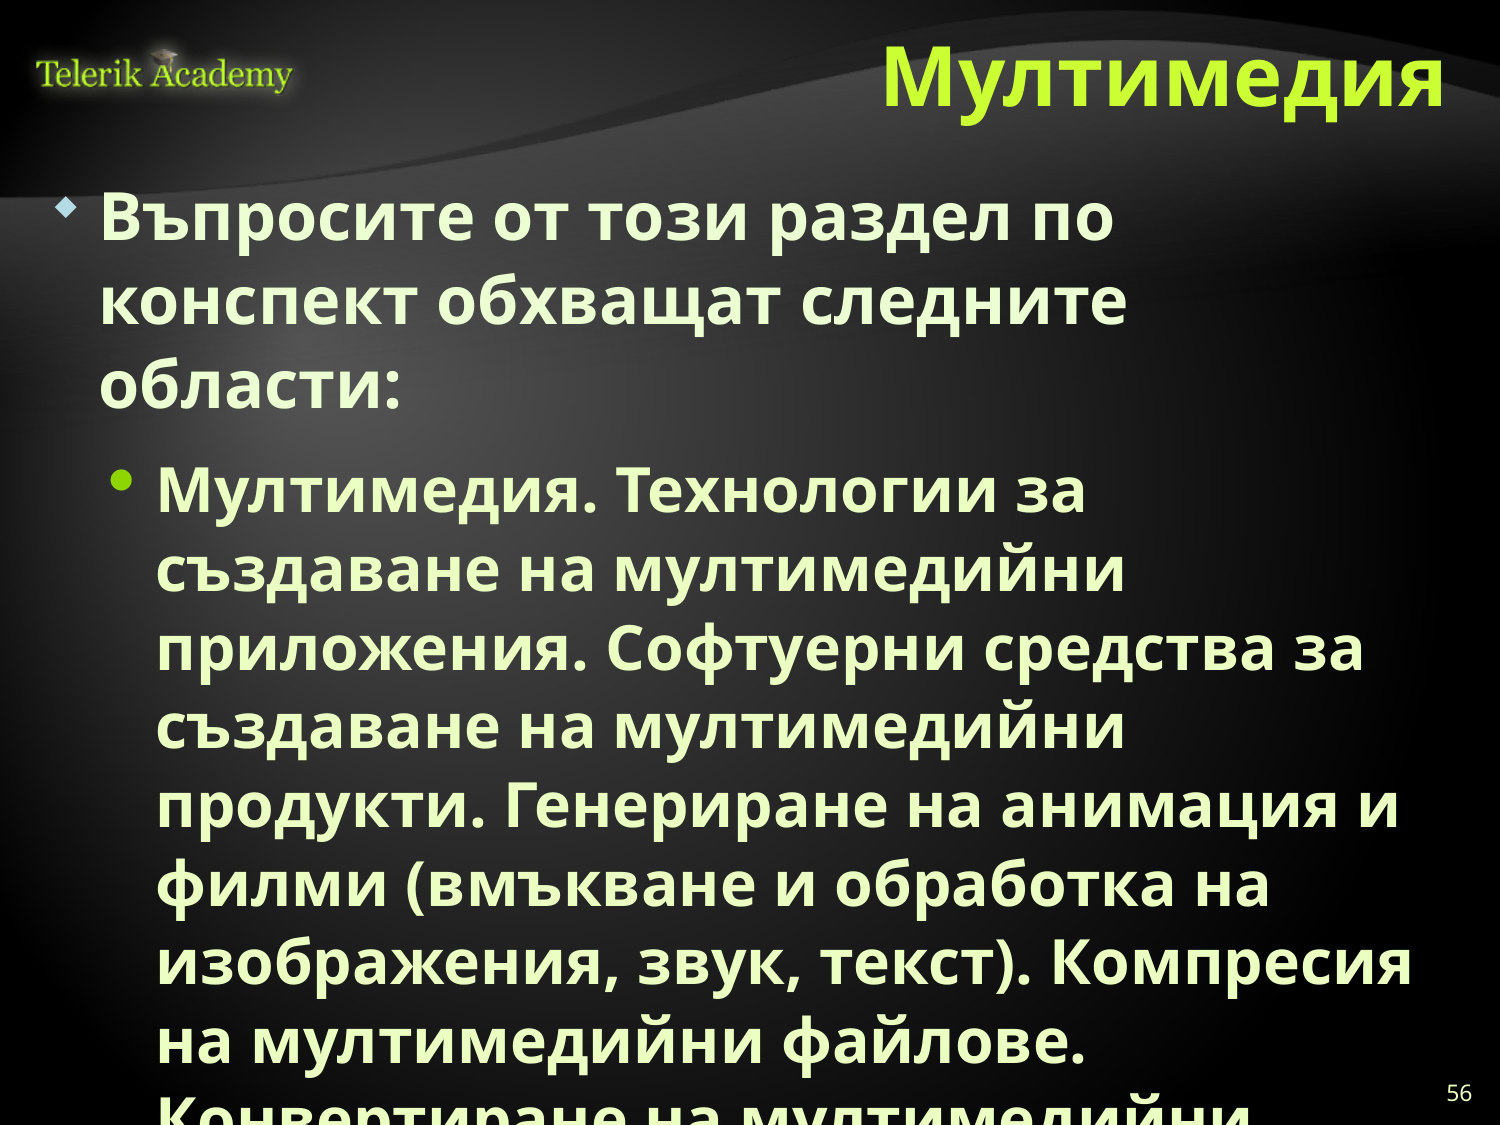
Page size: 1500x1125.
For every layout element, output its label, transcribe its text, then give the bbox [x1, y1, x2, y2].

picture [0, 0, 1500, 1125]
title Мултимедия [300, 12, 1463, 150]
list Въпросите от този раздел по конспект обхващат следните области: Мултимедия. Технологии за създаване на мултимедийни приложения. Софтуерни средства за създаване на мултимедийни продукти. Генериране на анимация и филми (вмъкване и обработка на изображения, звук, текст). Компресия на мултимедийни файлове. Конвертиране на мултимедийни файлови формати. Софтуер за възпроизвеждане на мултимедийни продукти, анимация и филми. [37, 162, 1463, 1088]
slide_number 56 [1412, 1074, 1488, 1113]
